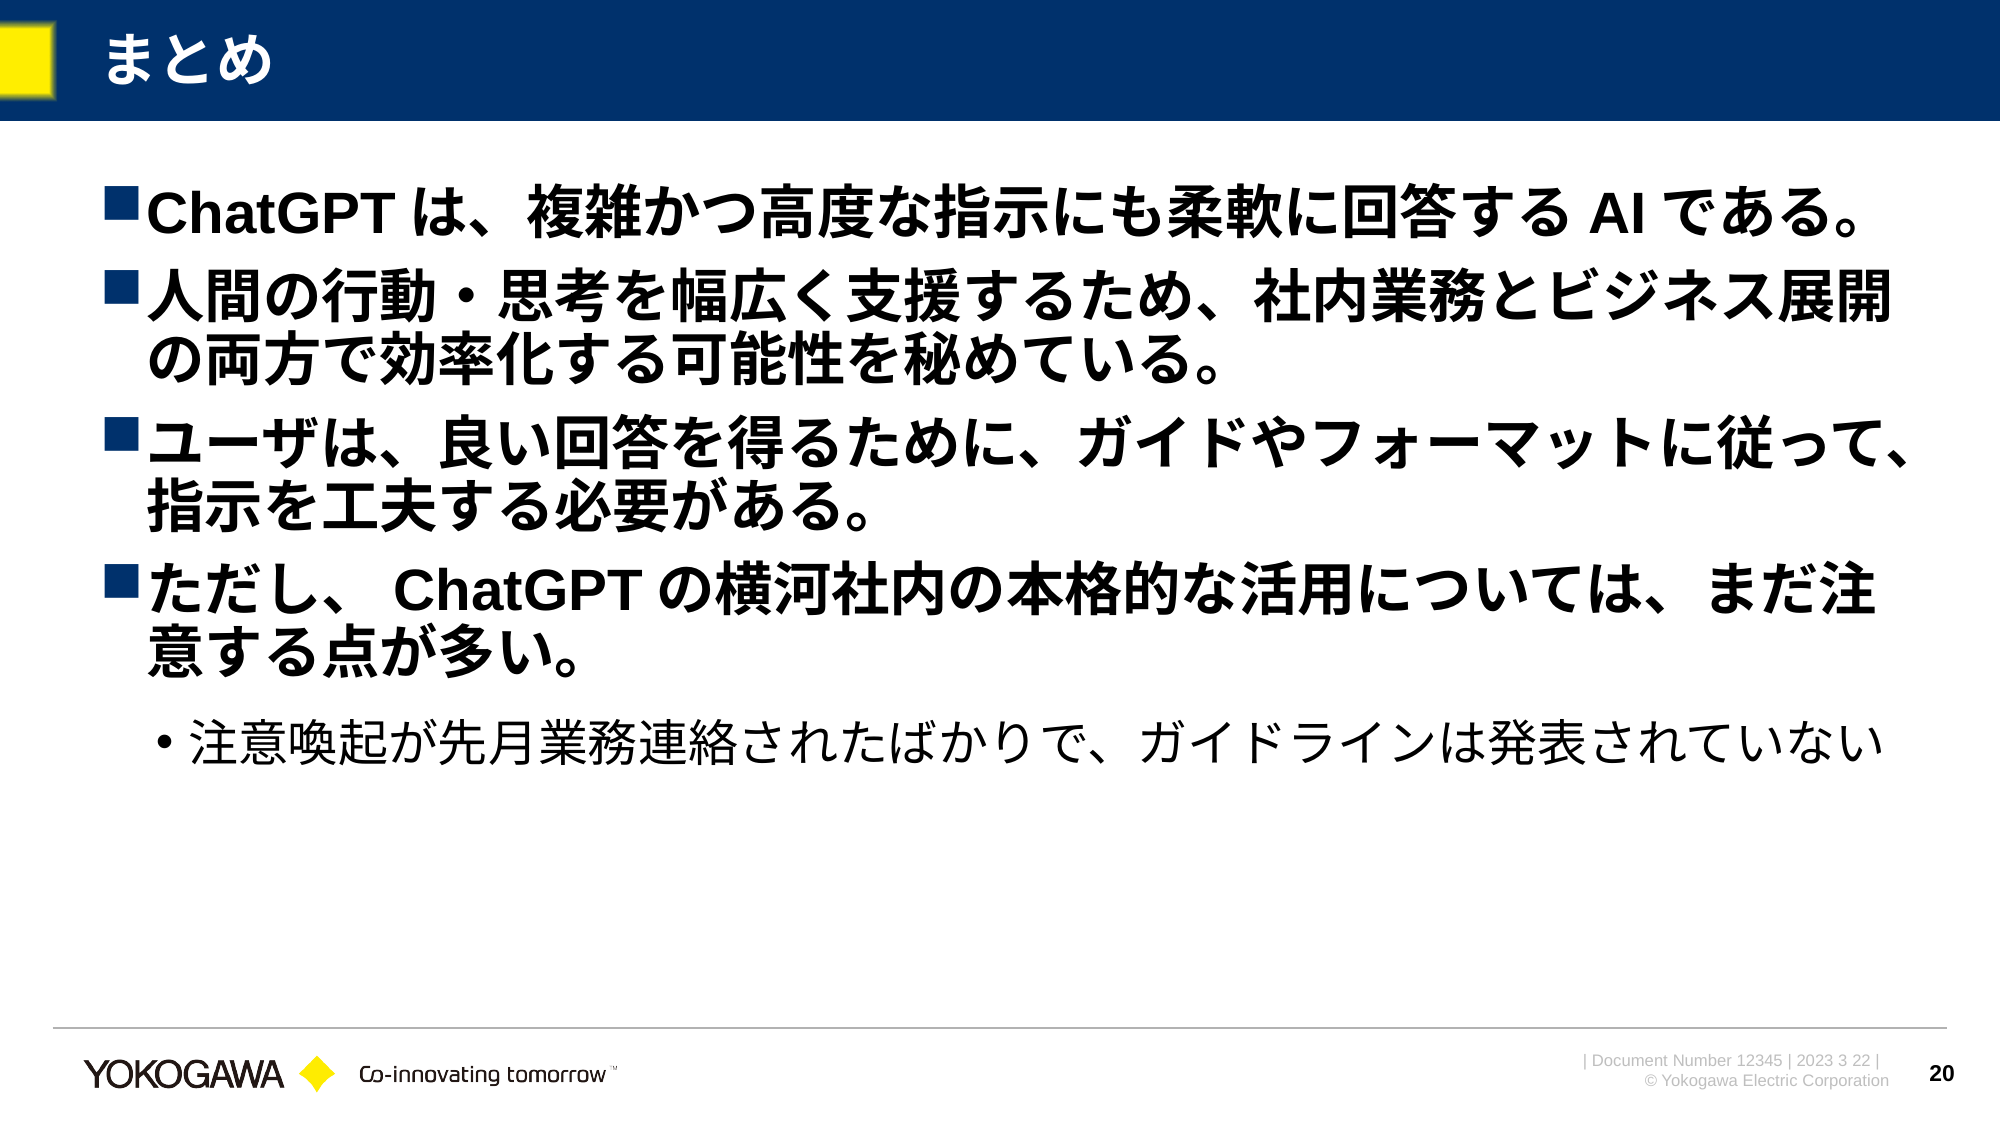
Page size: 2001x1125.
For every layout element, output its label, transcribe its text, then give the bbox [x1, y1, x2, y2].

title まとめ [84, 20, 1955, 106]
slide_number 20 [1904, 1042, 1970, 1103]
picture [0, 6, 69, 115]
list ChatGPTは、複雑かつ高度な指示にも柔軟に回答するAIである。 人間の行動・思考を幅広く支援するため、社内業務とビジネス展開の両方で効率化する可能性を秘めている。 ユーザは、良い回答を得るために、ガイドやフォーマットに従って、指示を工夫する必要がある。 ただし、ChatGPTの横河社内の本格的な活用については、まだ注意する点が多い。 注意喚起が先月業務連絡されたばかりで、ガイドラインは発表されていない [84, 175, 1946, 257]
picture [83, 1055, 617, 1093]
